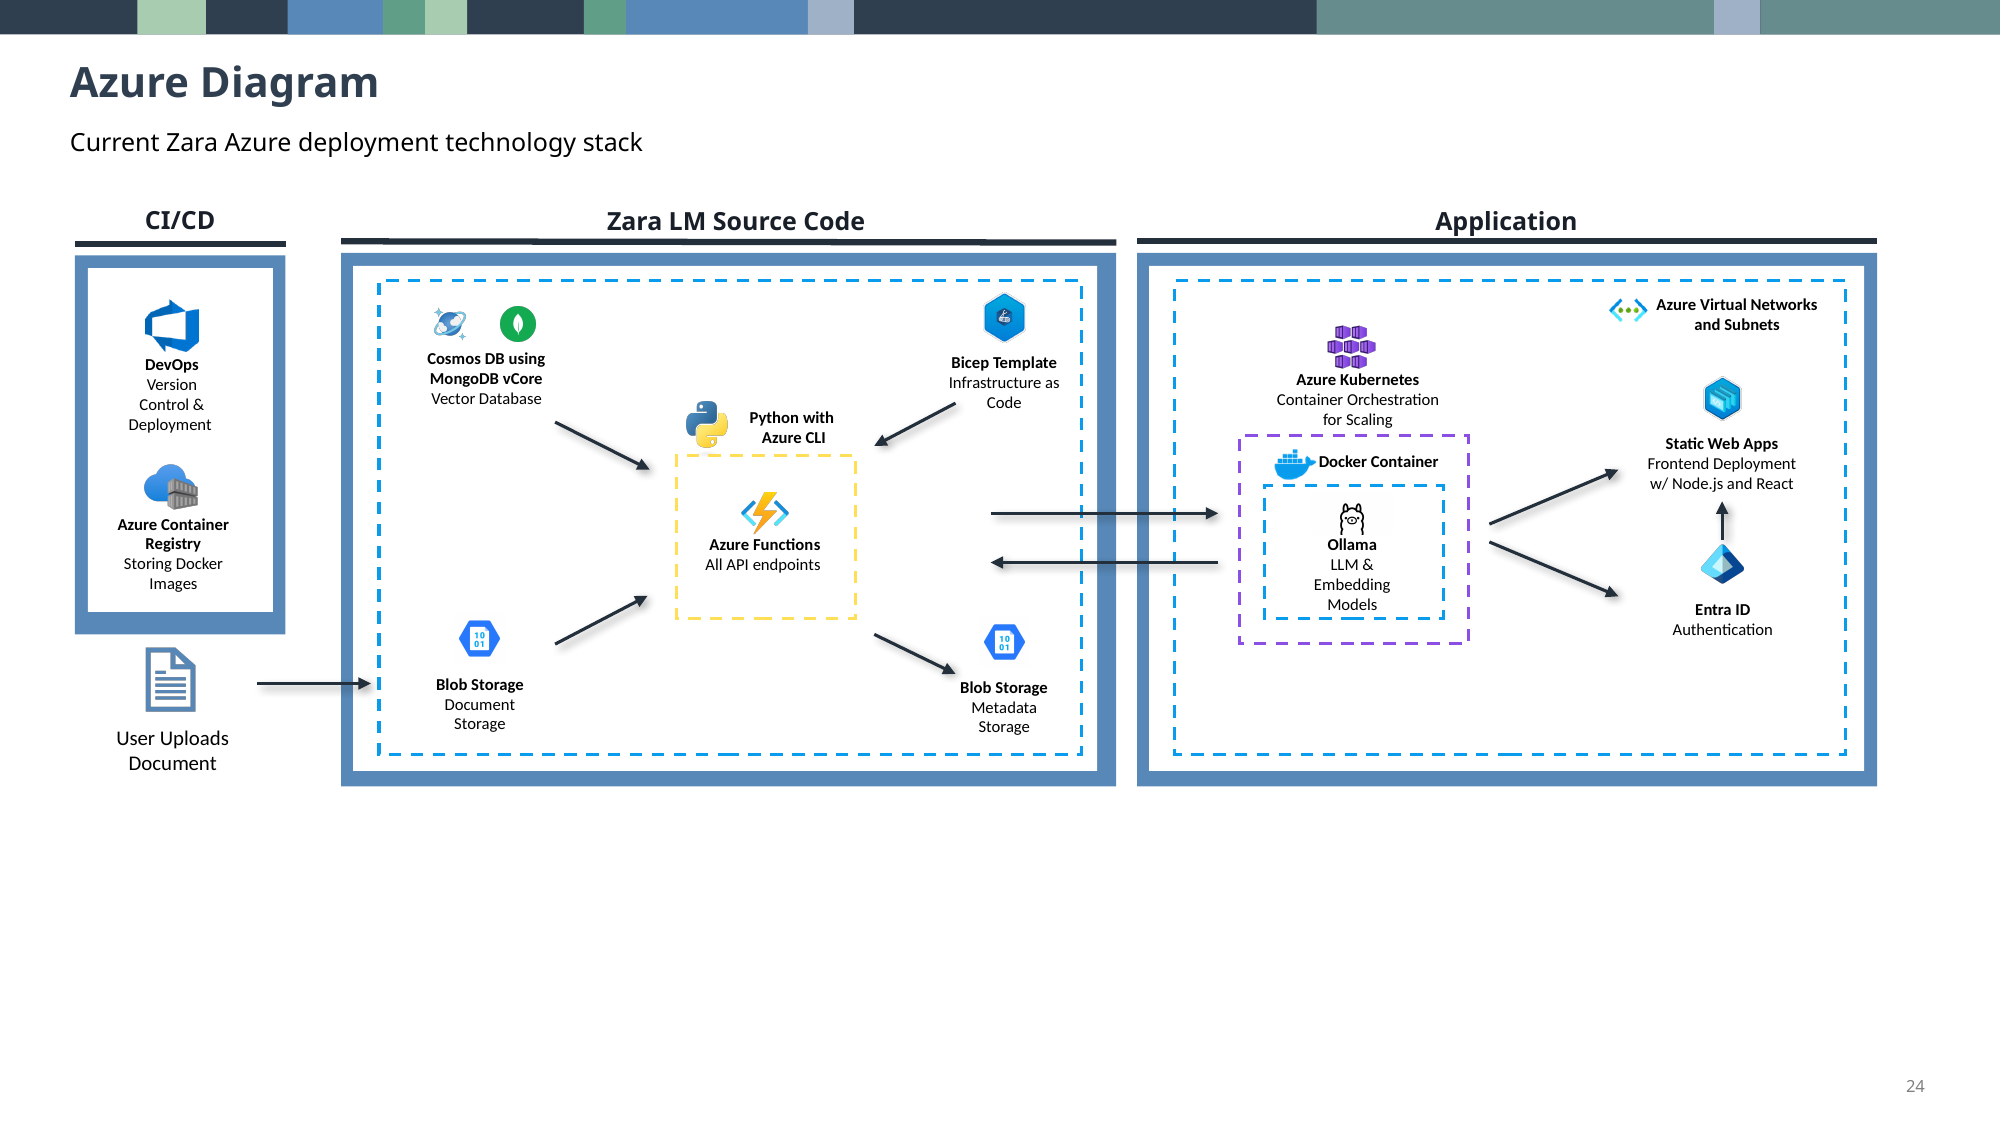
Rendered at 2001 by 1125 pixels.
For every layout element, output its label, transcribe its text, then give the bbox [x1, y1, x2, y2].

text_box [87, 268, 273, 612]
text_box [74, 255, 286, 635]
list Current Zara Azure deployment technology stack [64, 120, 1943, 166]
text_box [1239, 435, 1469, 644]
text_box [874, 634, 956, 675]
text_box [1662, 542, 1784, 647]
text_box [676, 399, 863, 619]
text_box [353, 265, 1098, 771]
text_box CI/CD [74, 202, 286, 235]
text_box Zara LM Source Code [341, 196, 1111, 240]
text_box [1636, 375, 1808, 502]
text_box Application [1111, 196, 1902, 244]
text_box [341, 574, 1117, 787]
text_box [1268, 324, 1448, 438]
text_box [554, 595, 648, 645]
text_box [419, 613, 541, 742]
text_box Azure Container Registry Storing Docker Images [113, 505, 234, 601]
text_box [378, 280, 1082, 755]
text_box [943, 291, 1065, 421]
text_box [422, 304, 547, 417]
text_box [1605, 286, 1829, 343]
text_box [943, 616, 1065, 746]
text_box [1263, 440, 1448, 624]
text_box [1489, 469, 1619, 525]
text_box [1137, 252, 1878, 787]
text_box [1489, 541, 1619, 597]
text_box [341, 252, 1117, 680]
list Azure Diagram [64, 54, 1943, 108]
text_box [1149, 265, 1865, 771]
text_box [874, 402, 956, 447]
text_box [554, 421, 650, 470]
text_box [109, 298, 235, 443]
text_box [93, 641, 253, 784]
picture [127, 464, 216, 511]
text_box [1174, 280, 1846, 755]
